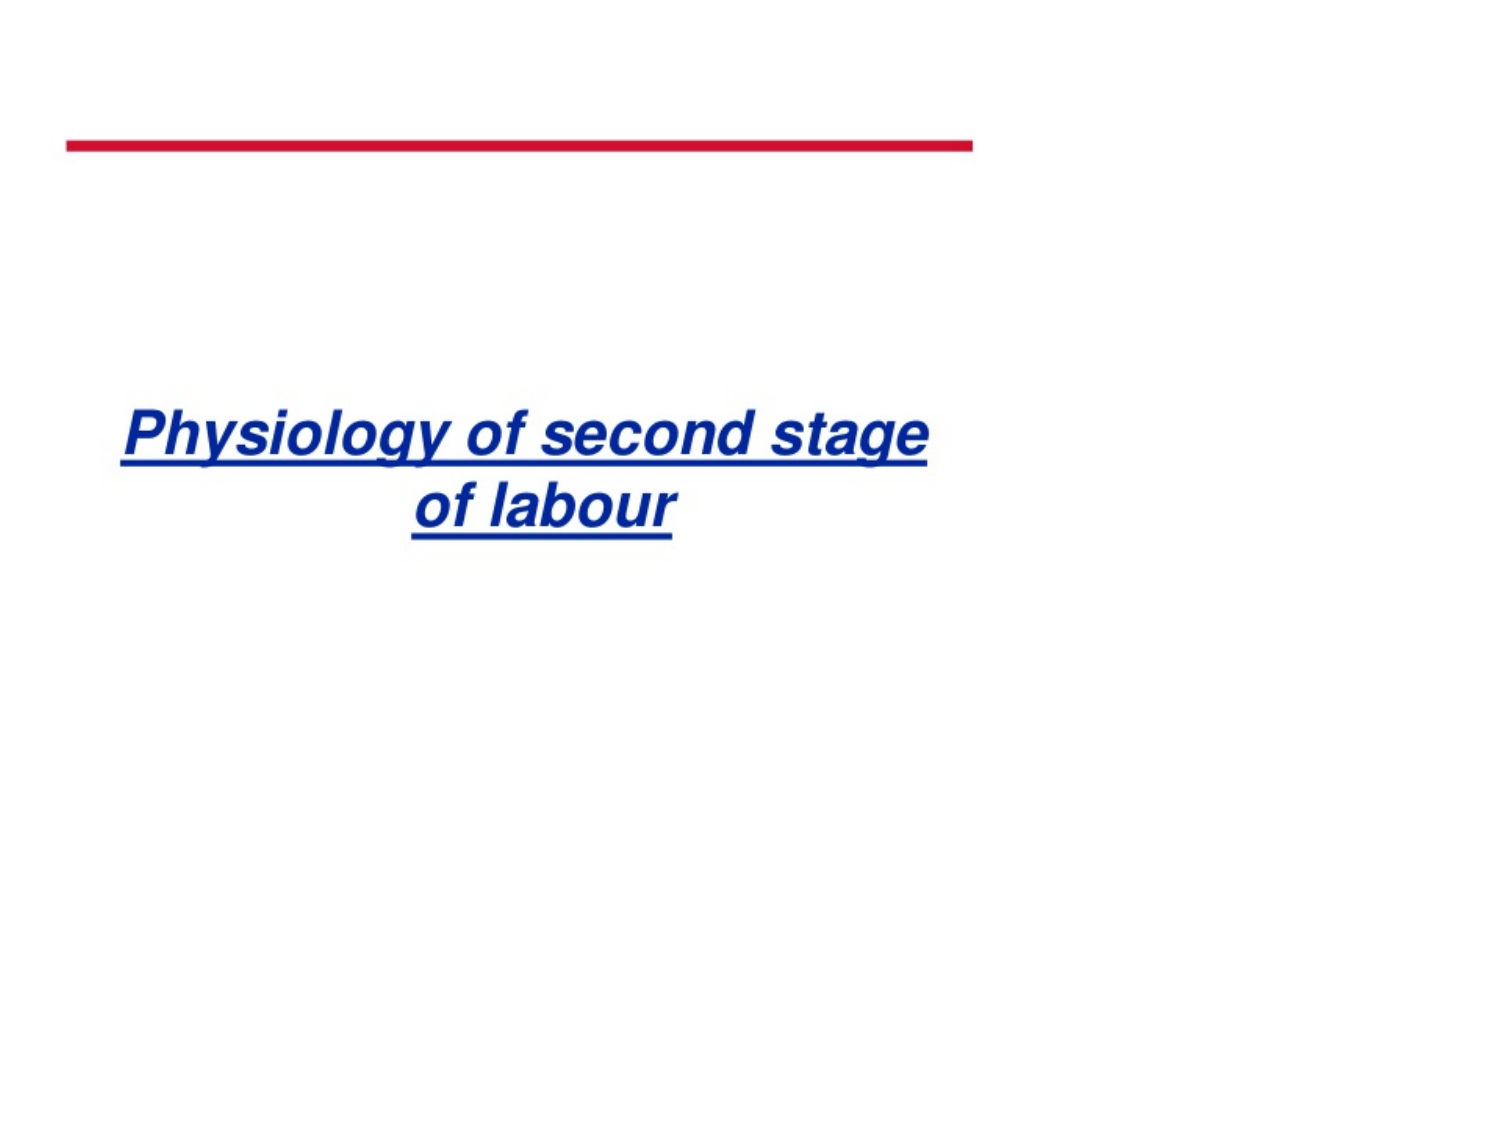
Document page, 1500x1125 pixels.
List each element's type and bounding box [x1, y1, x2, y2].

picture [25, 88, 1023, 838]
